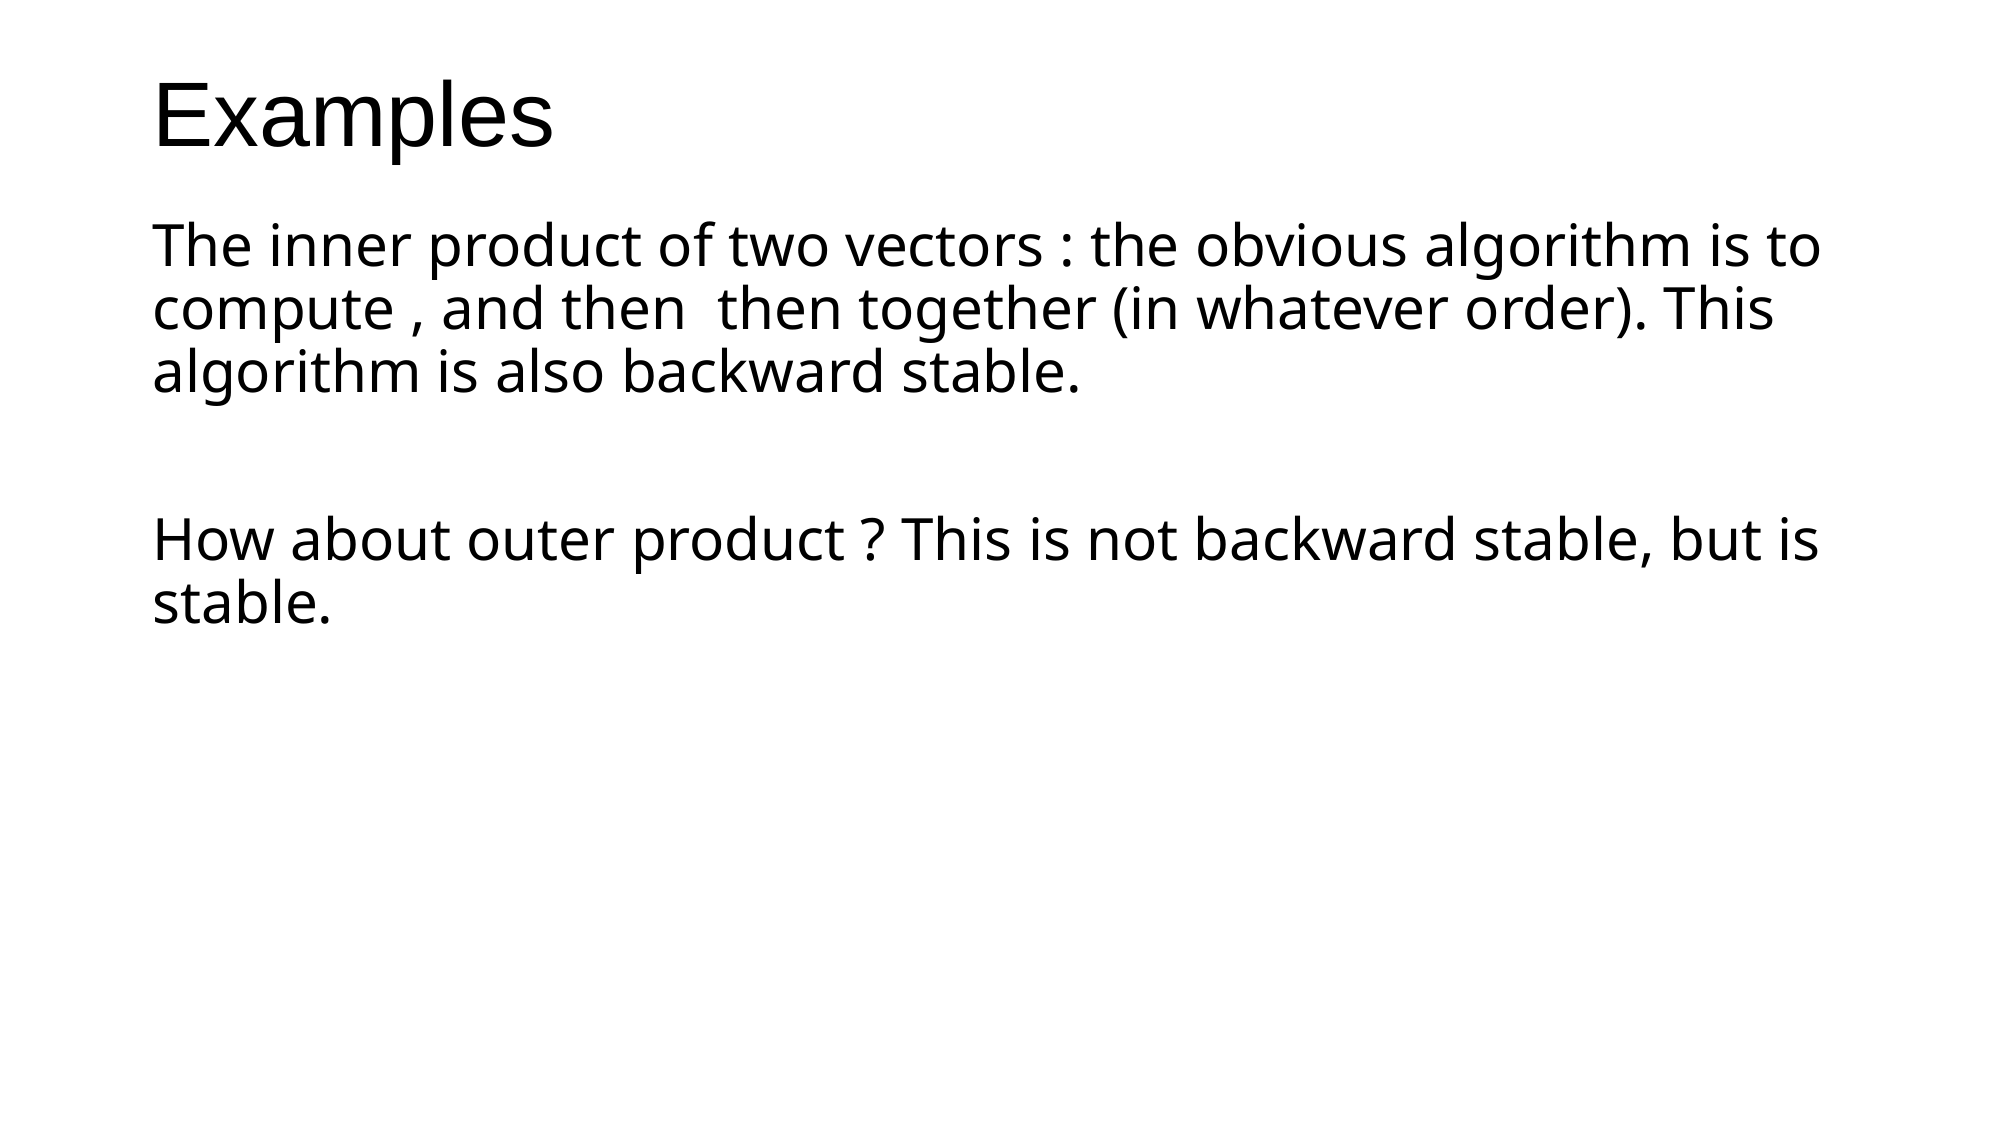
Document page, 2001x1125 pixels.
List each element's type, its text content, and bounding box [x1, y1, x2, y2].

title Examples [137, 59, 1863, 175]
